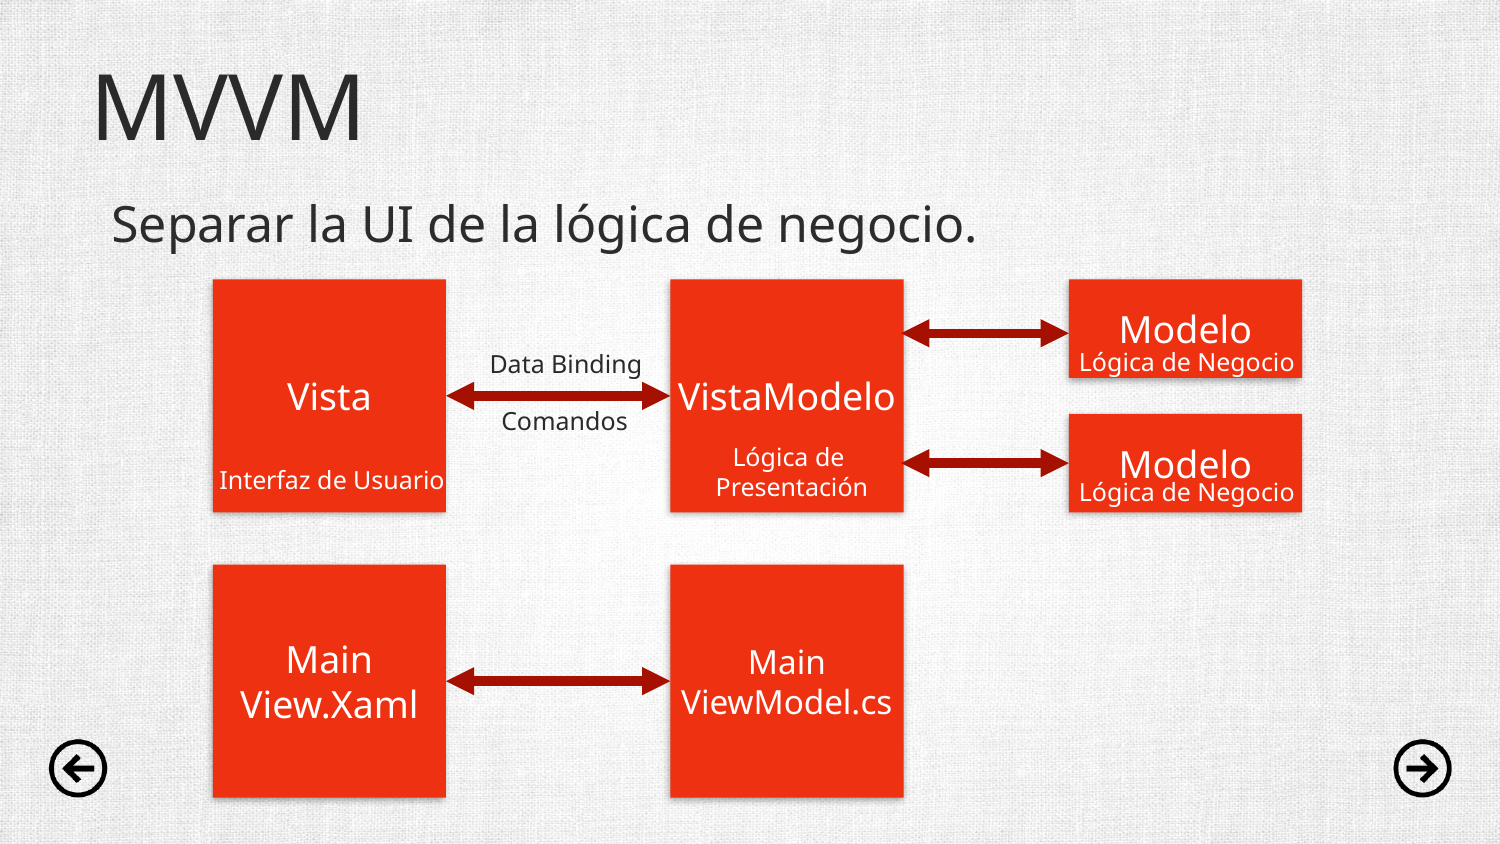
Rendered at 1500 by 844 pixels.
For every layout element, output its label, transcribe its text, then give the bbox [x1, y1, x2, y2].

text_box Modelo [1068, 413, 1303, 469]
text_box Main View.Xaml [212, 564, 447, 798]
title MVVM [75, 33, 1425, 175]
text_box Lógica de Negocio [1064, 469, 1311, 514]
text_box Main ViewModel.cs [670, 564, 904, 798]
text_box Modelo [1068, 279, 1303, 339]
text_box Lógica de Presentación [700, 433, 884, 509]
text_box Lógica de Negocio [1064, 339, 1311, 384]
text_box Data Binding [474, 340, 658, 386]
text_box Separar la UI de la lógica de negocio. [100, 197, 1270, 247]
text_box Comandos [486, 405, 643, 443]
text_box Interfaz de Usuario [204, 457, 460, 502]
text_box Vista [212, 279, 447, 457]
text_box VistaModelo [670, 279, 904, 513]
picture [0, 0, 1500, 844]
text_box Vista [212, 502, 447, 513]
